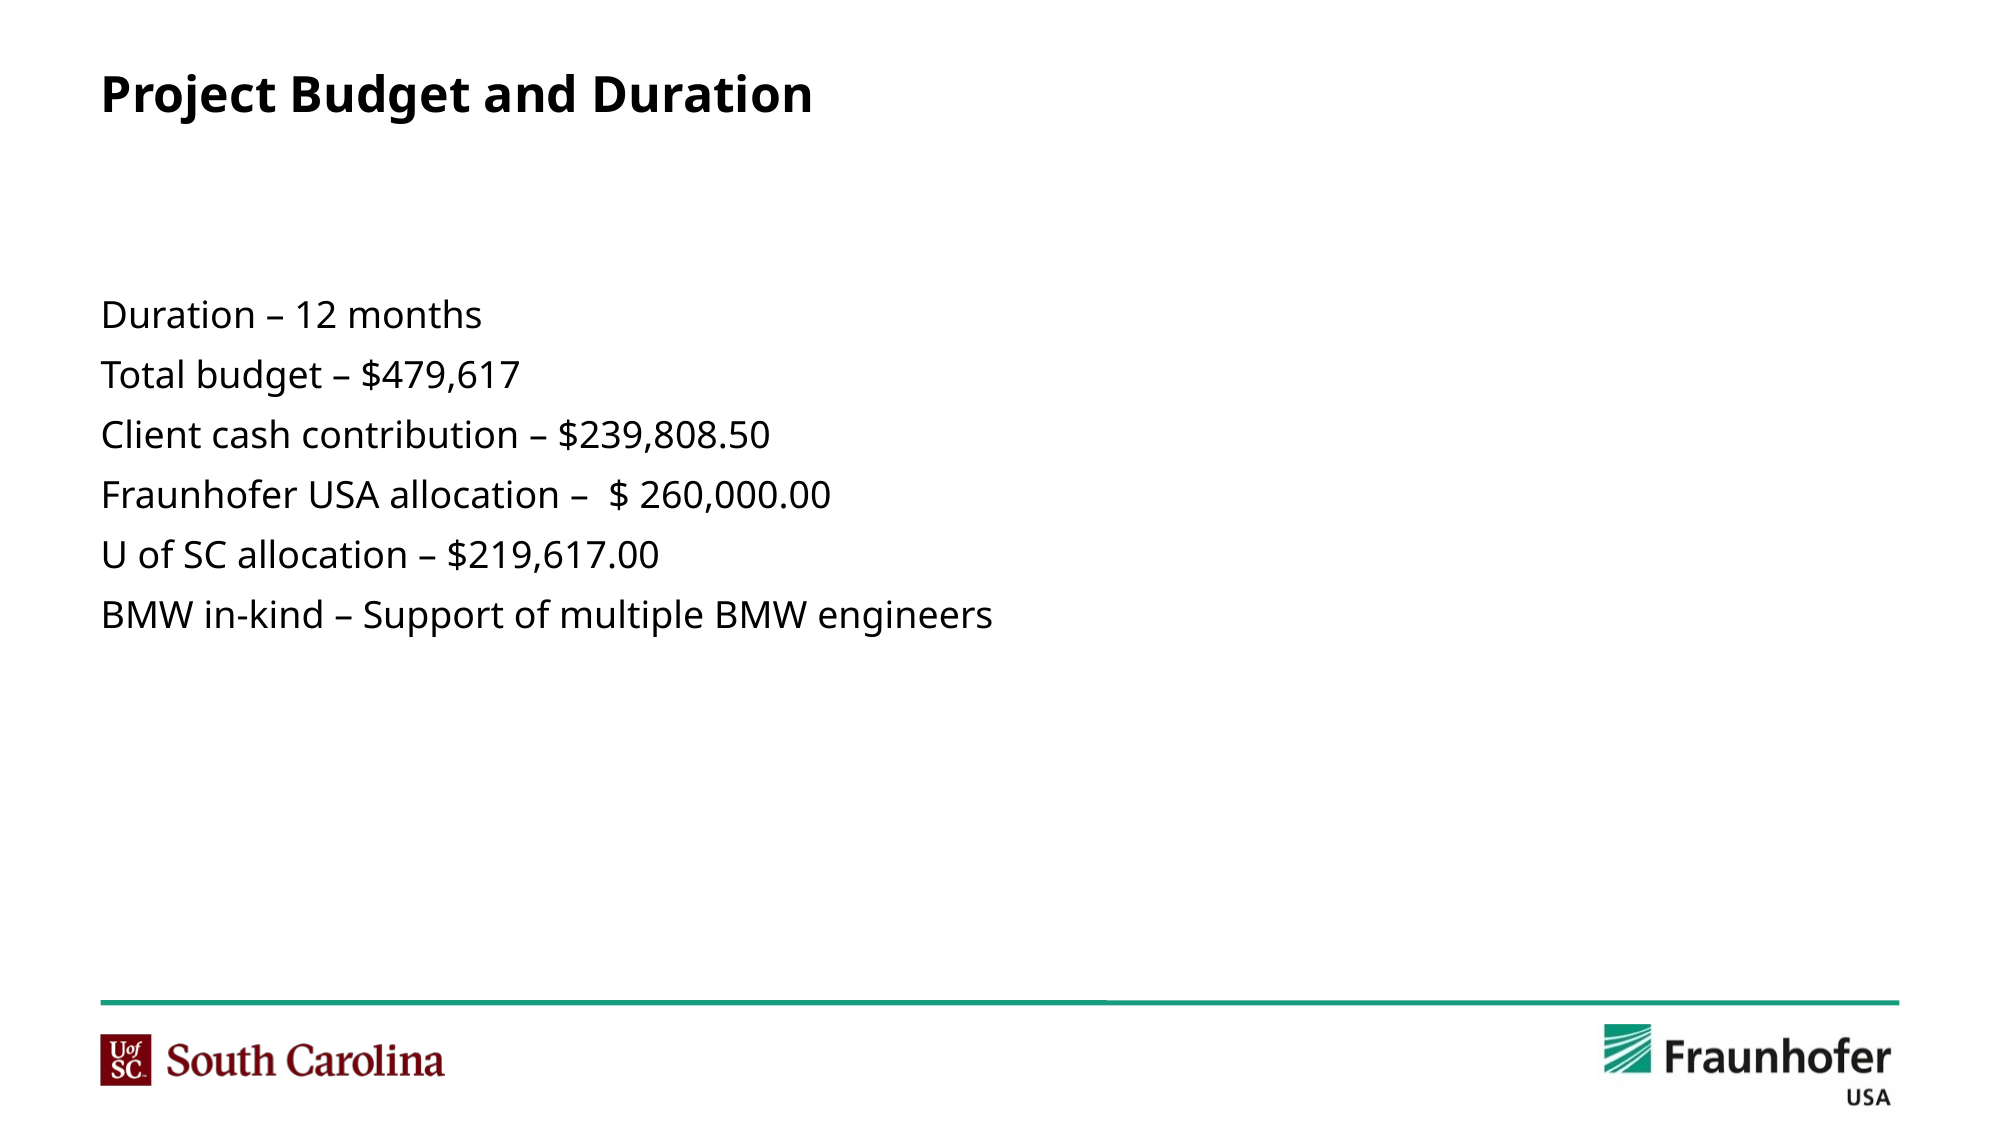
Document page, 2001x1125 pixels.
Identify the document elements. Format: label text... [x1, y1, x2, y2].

list Duration – 12 months Total budget – $479,617 Client cash contribution – $239,808.50 Fraunhofer USA allocation – $ 260,000.00 U of SC allocation – $219,617.00 BMW in-kind – Support of multiple BMW engineers [100, 290, 1900, 963]
picture [1583, 1024, 1917, 1113]
picture [100, 1034, 445, 1086]
title Project Budget and Duration [100, 62, 1900, 213]
